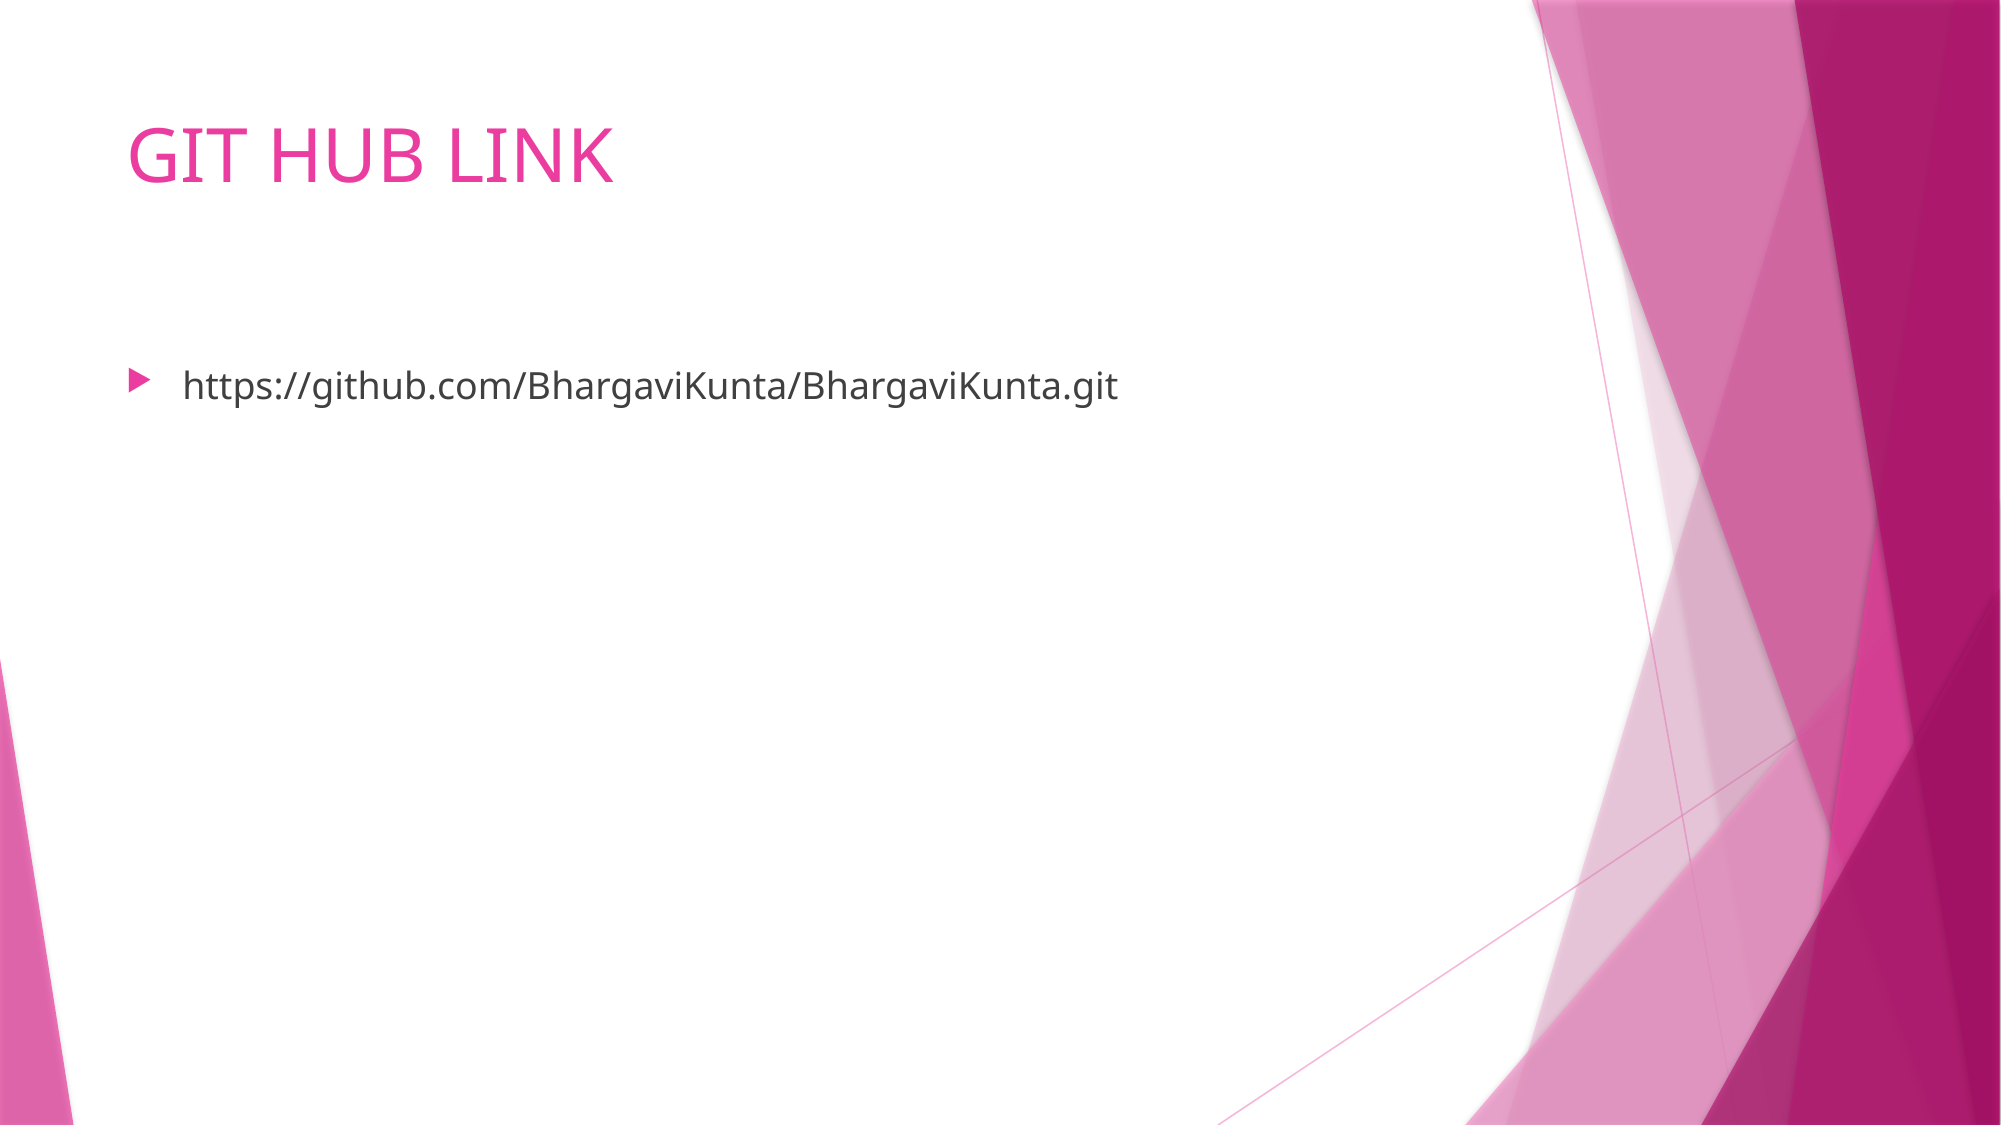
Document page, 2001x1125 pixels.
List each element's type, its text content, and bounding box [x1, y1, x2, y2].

title GIT HUB LINK [111, 99, 1522, 317]
list https://github.com/BhargaviKunta/BhargaviKunta.git [111, 354, 1522, 992]
